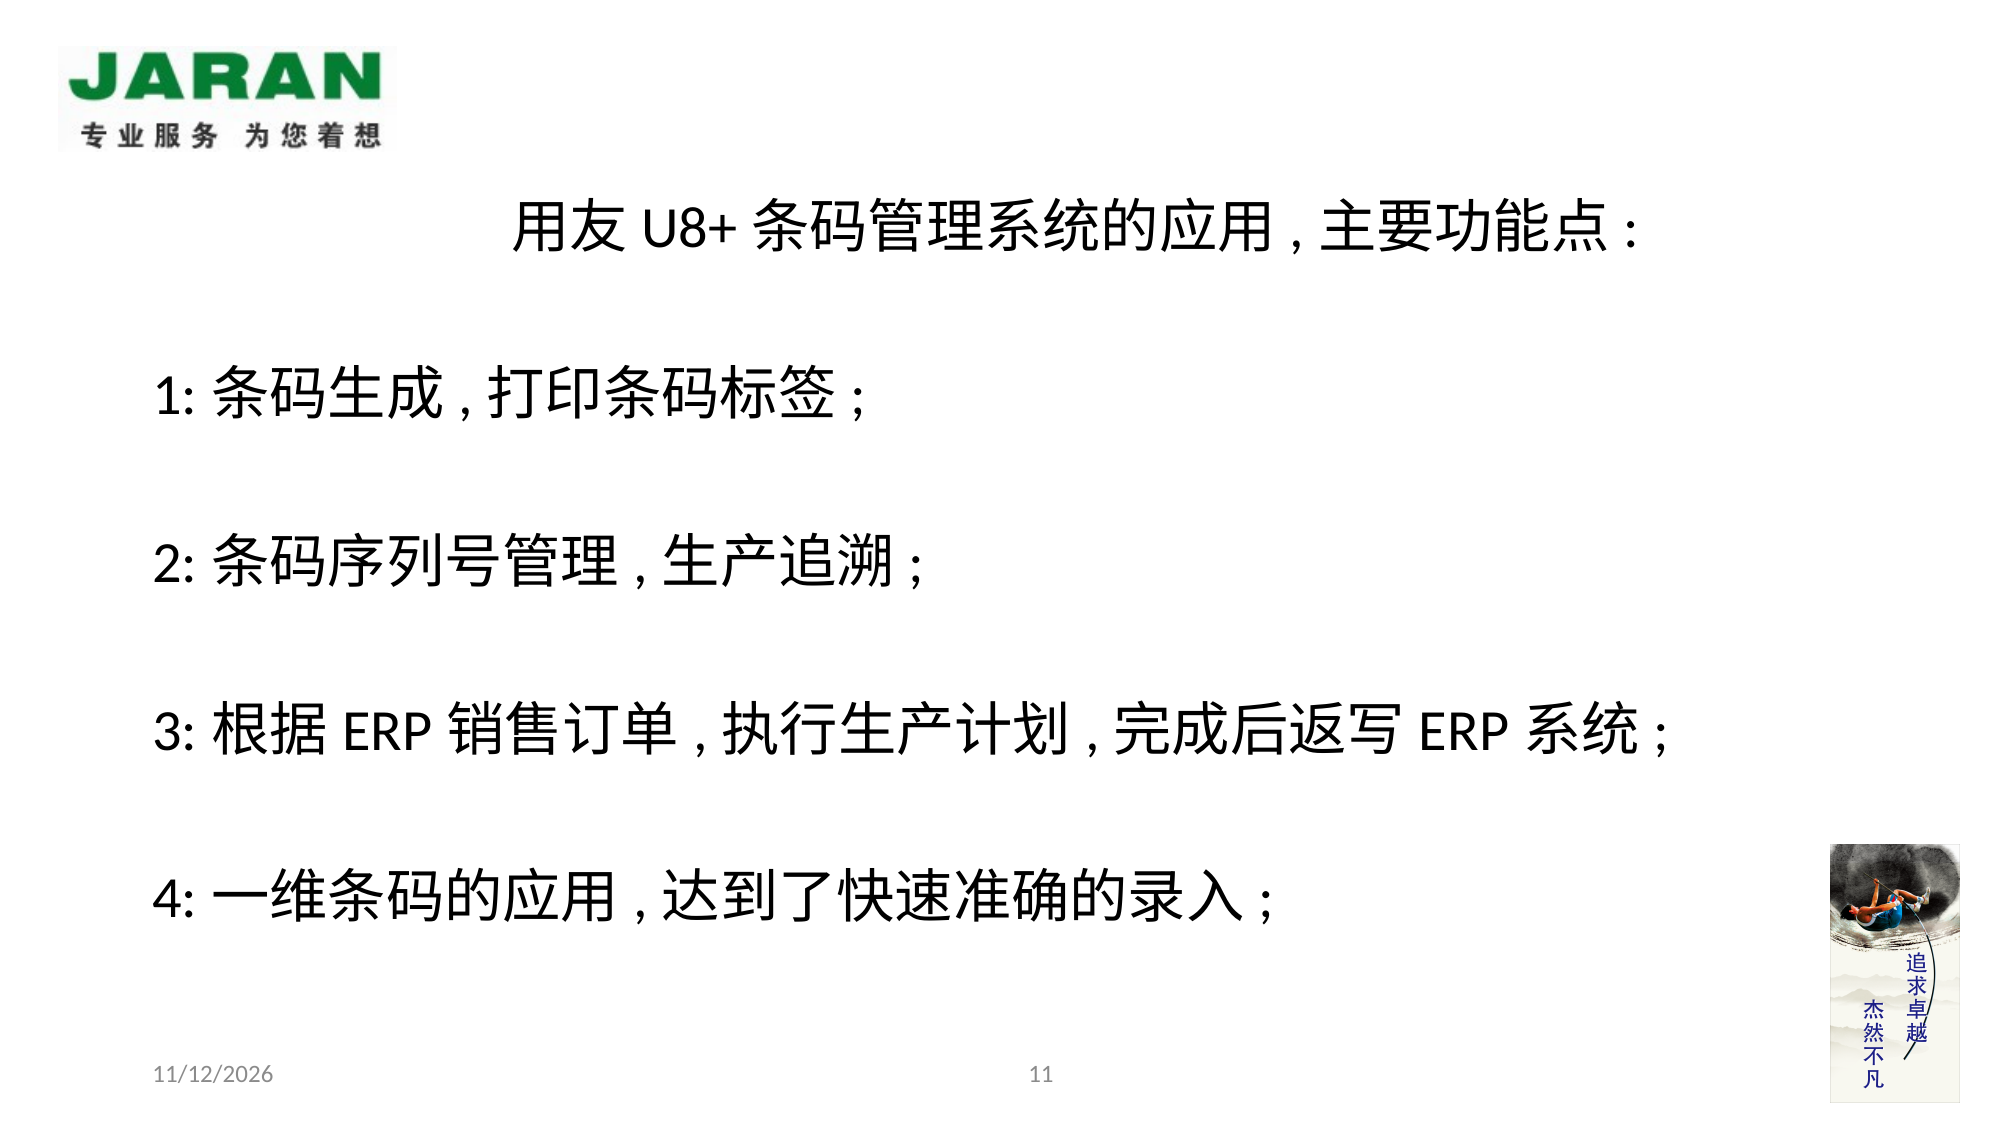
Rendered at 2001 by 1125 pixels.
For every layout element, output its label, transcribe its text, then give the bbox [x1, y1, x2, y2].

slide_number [137, 1042, 588, 1103]
picture [1830, 844, 1960, 1103]
picture [58, 46, 397, 152]
slide_number 11 [618, 1042, 1069, 1103]
list 用友U8+条码管理系统的应用,主要功能点: 1:条码生成,打印条码标签; 2:条码序列号管理,生产追溯; 3:根据ERP销售订单,执行生产计划,完成后返写ERP系统; 4:一维条码的应用,达到了快速准确的录入; [137, 189, 1863, 1014]
